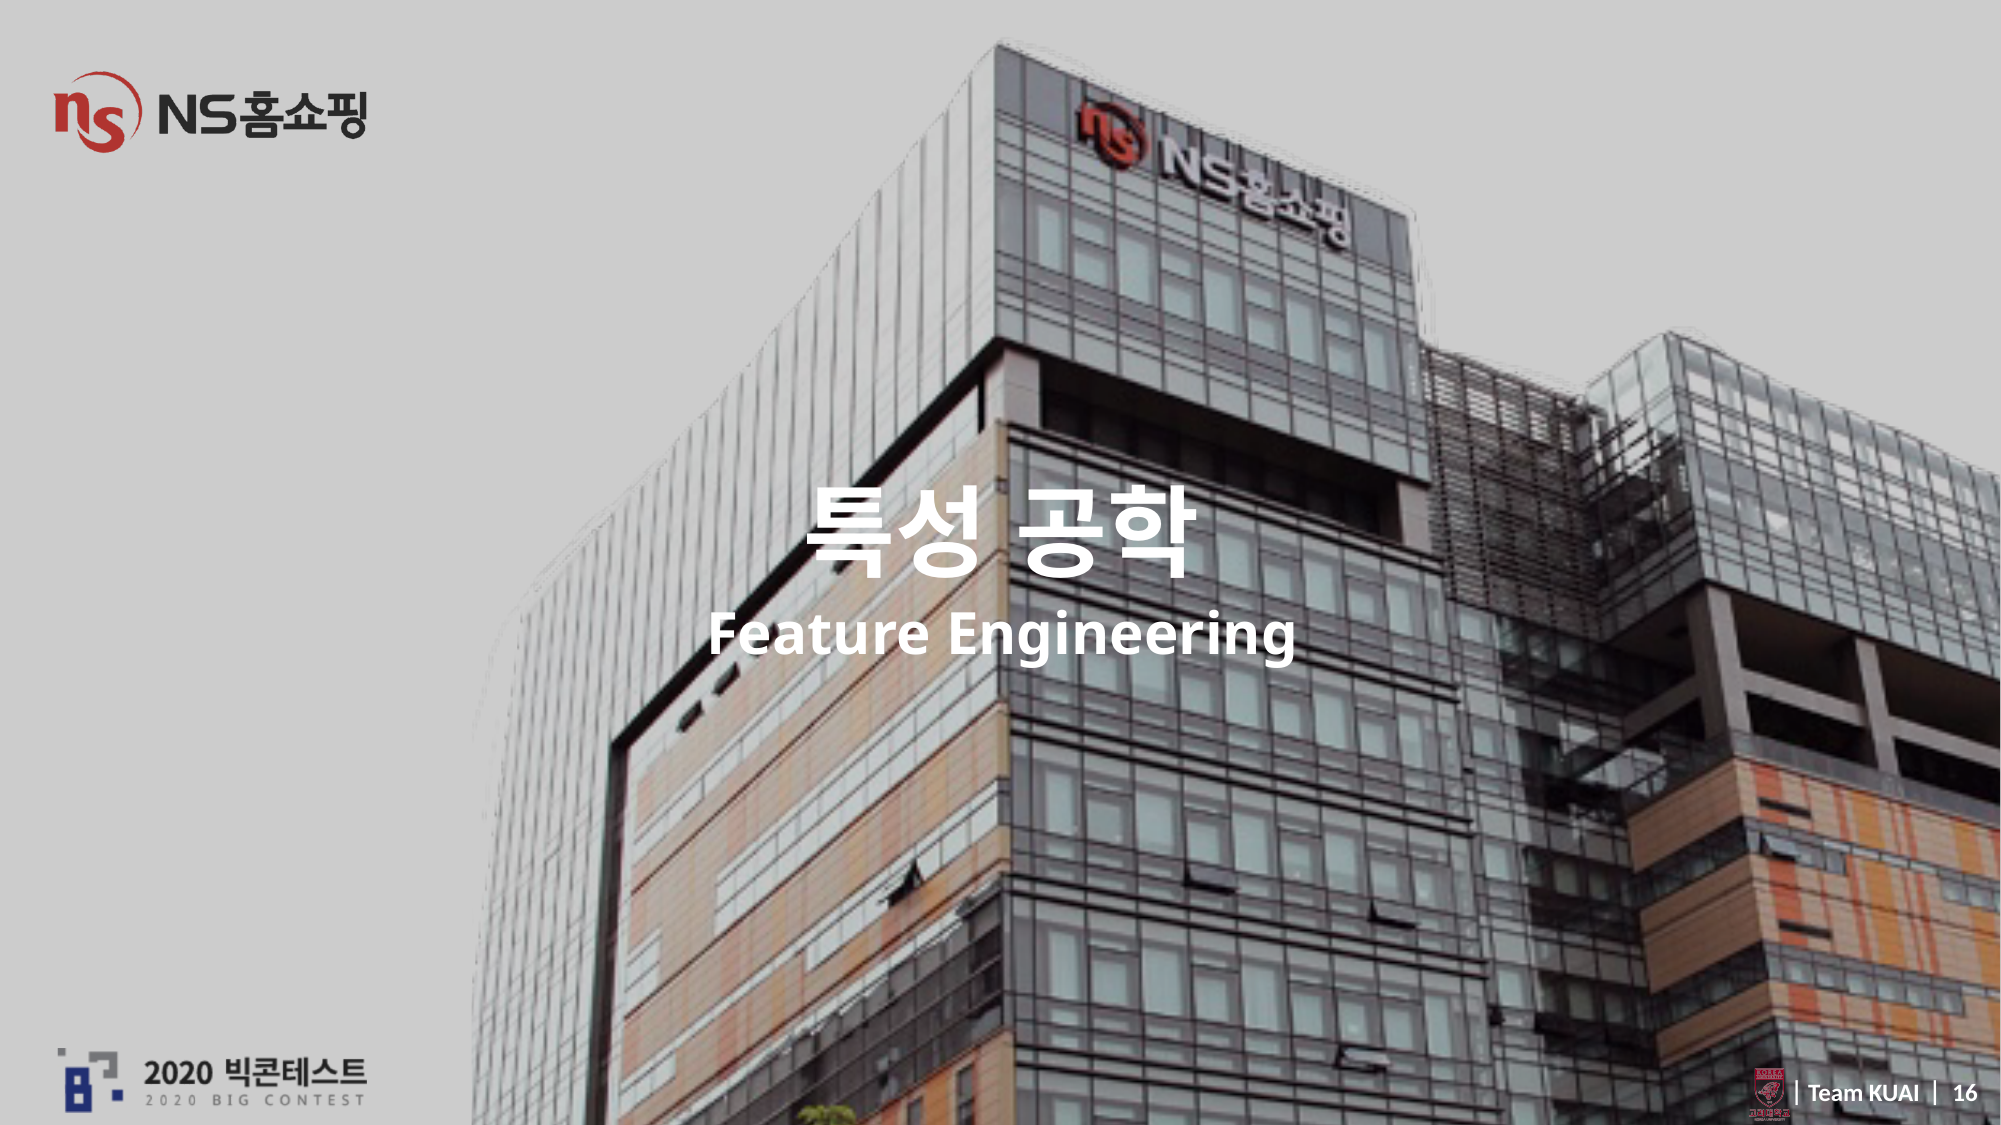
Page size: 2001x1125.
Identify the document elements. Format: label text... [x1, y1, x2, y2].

slide_number ⎸Team KUAI ⎸ 16 [1654, 1061, 1993, 1122]
picture [42, 62, 377, 164]
picture [40, 1030, 378, 1125]
picture [471, 0, 2001, 1125]
title 특성 공학 Feature Engineering [217, 329, 1787, 796]
